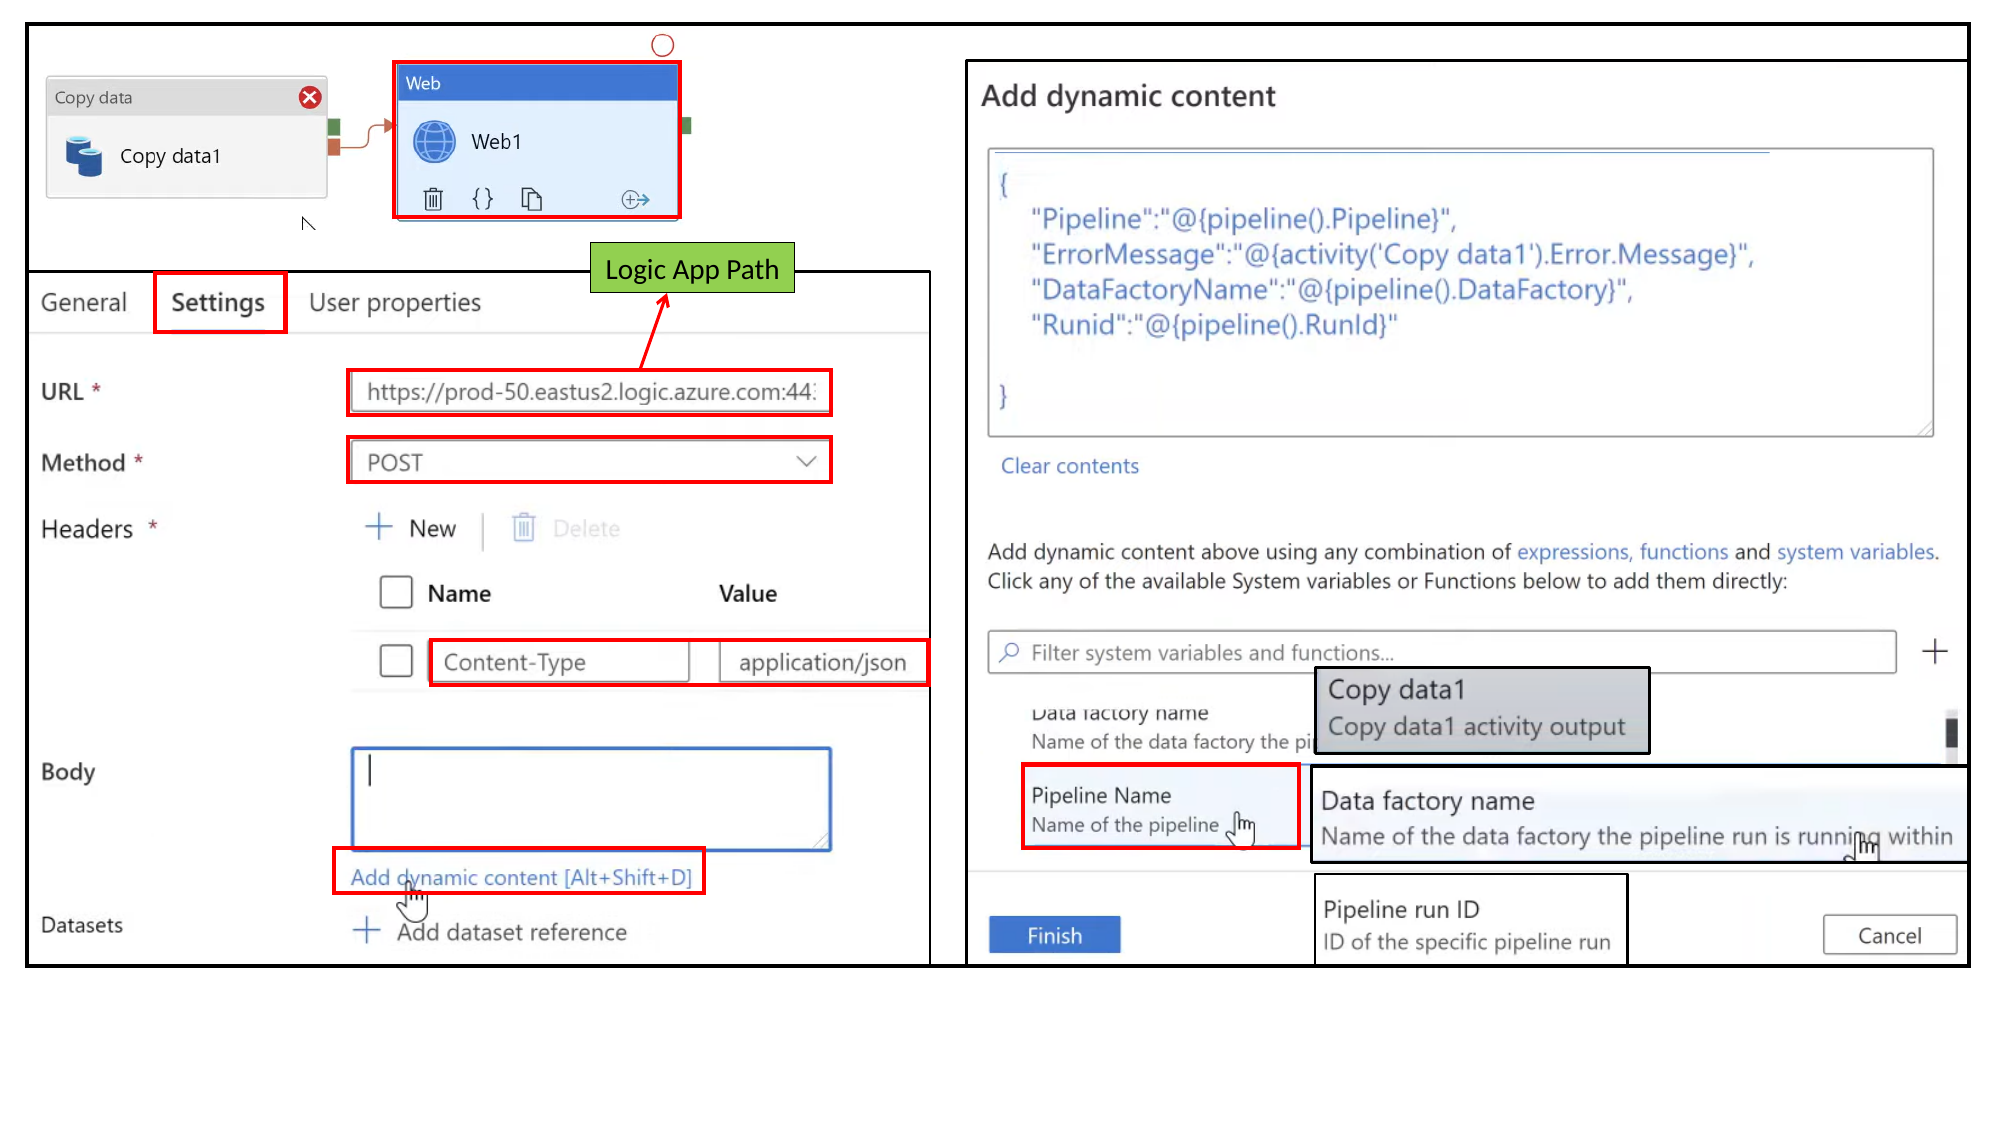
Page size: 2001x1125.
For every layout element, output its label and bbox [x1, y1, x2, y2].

text_box [26, 23, 1970, 967]
picture [967, 61, 1968, 965]
text_box [639, 292, 668, 371]
picture [28, 23, 704, 230]
picture [28, 272, 929, 964]
